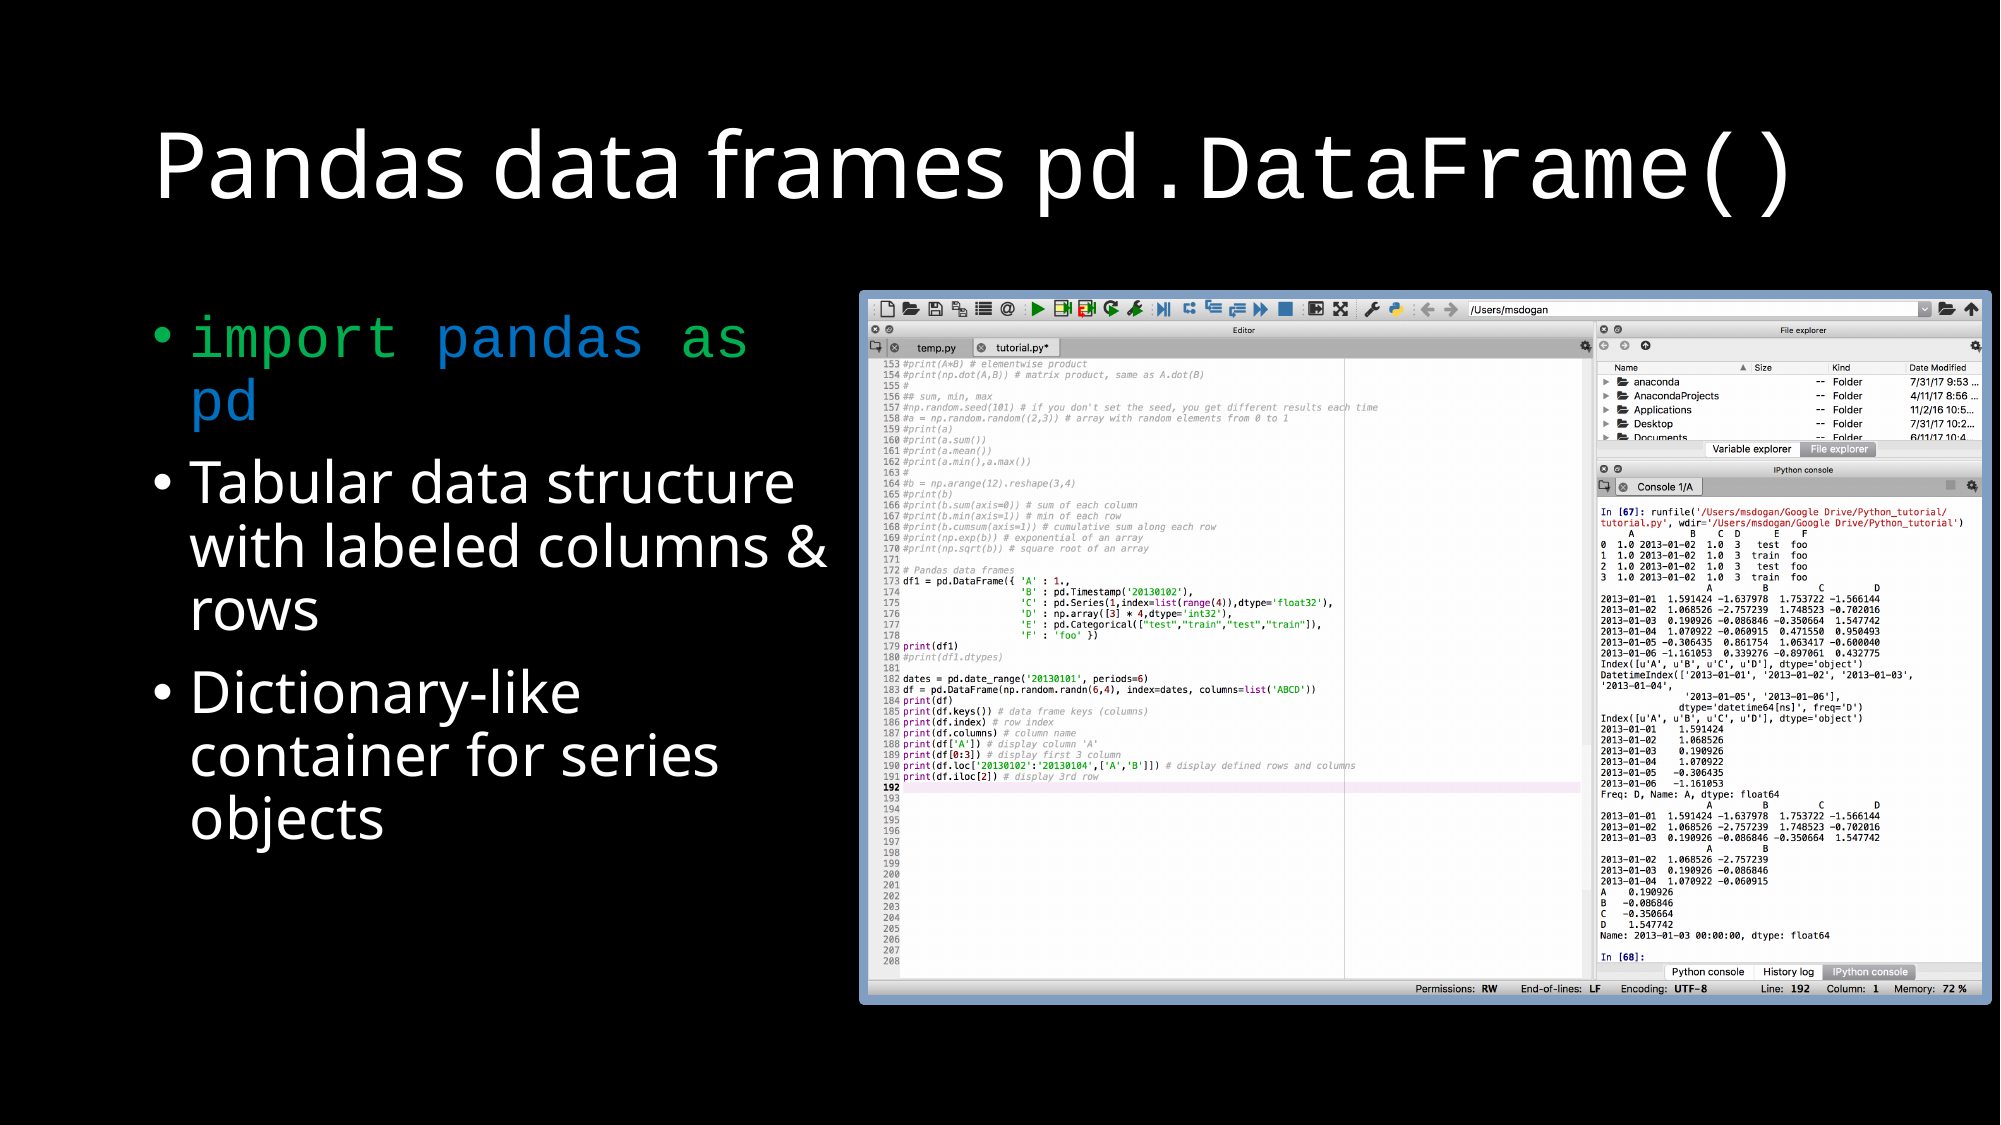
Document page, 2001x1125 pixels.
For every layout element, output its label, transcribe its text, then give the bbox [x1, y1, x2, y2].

picture [868, 298, 1983, 996]
title Pandas data frames pd.DataFrame() [137, 59, 1863, 278]
list import pandas as pd Tabular data structure with labeled columns & rows Dictionary-like container for series objects [137, 299, 869, 1014]
